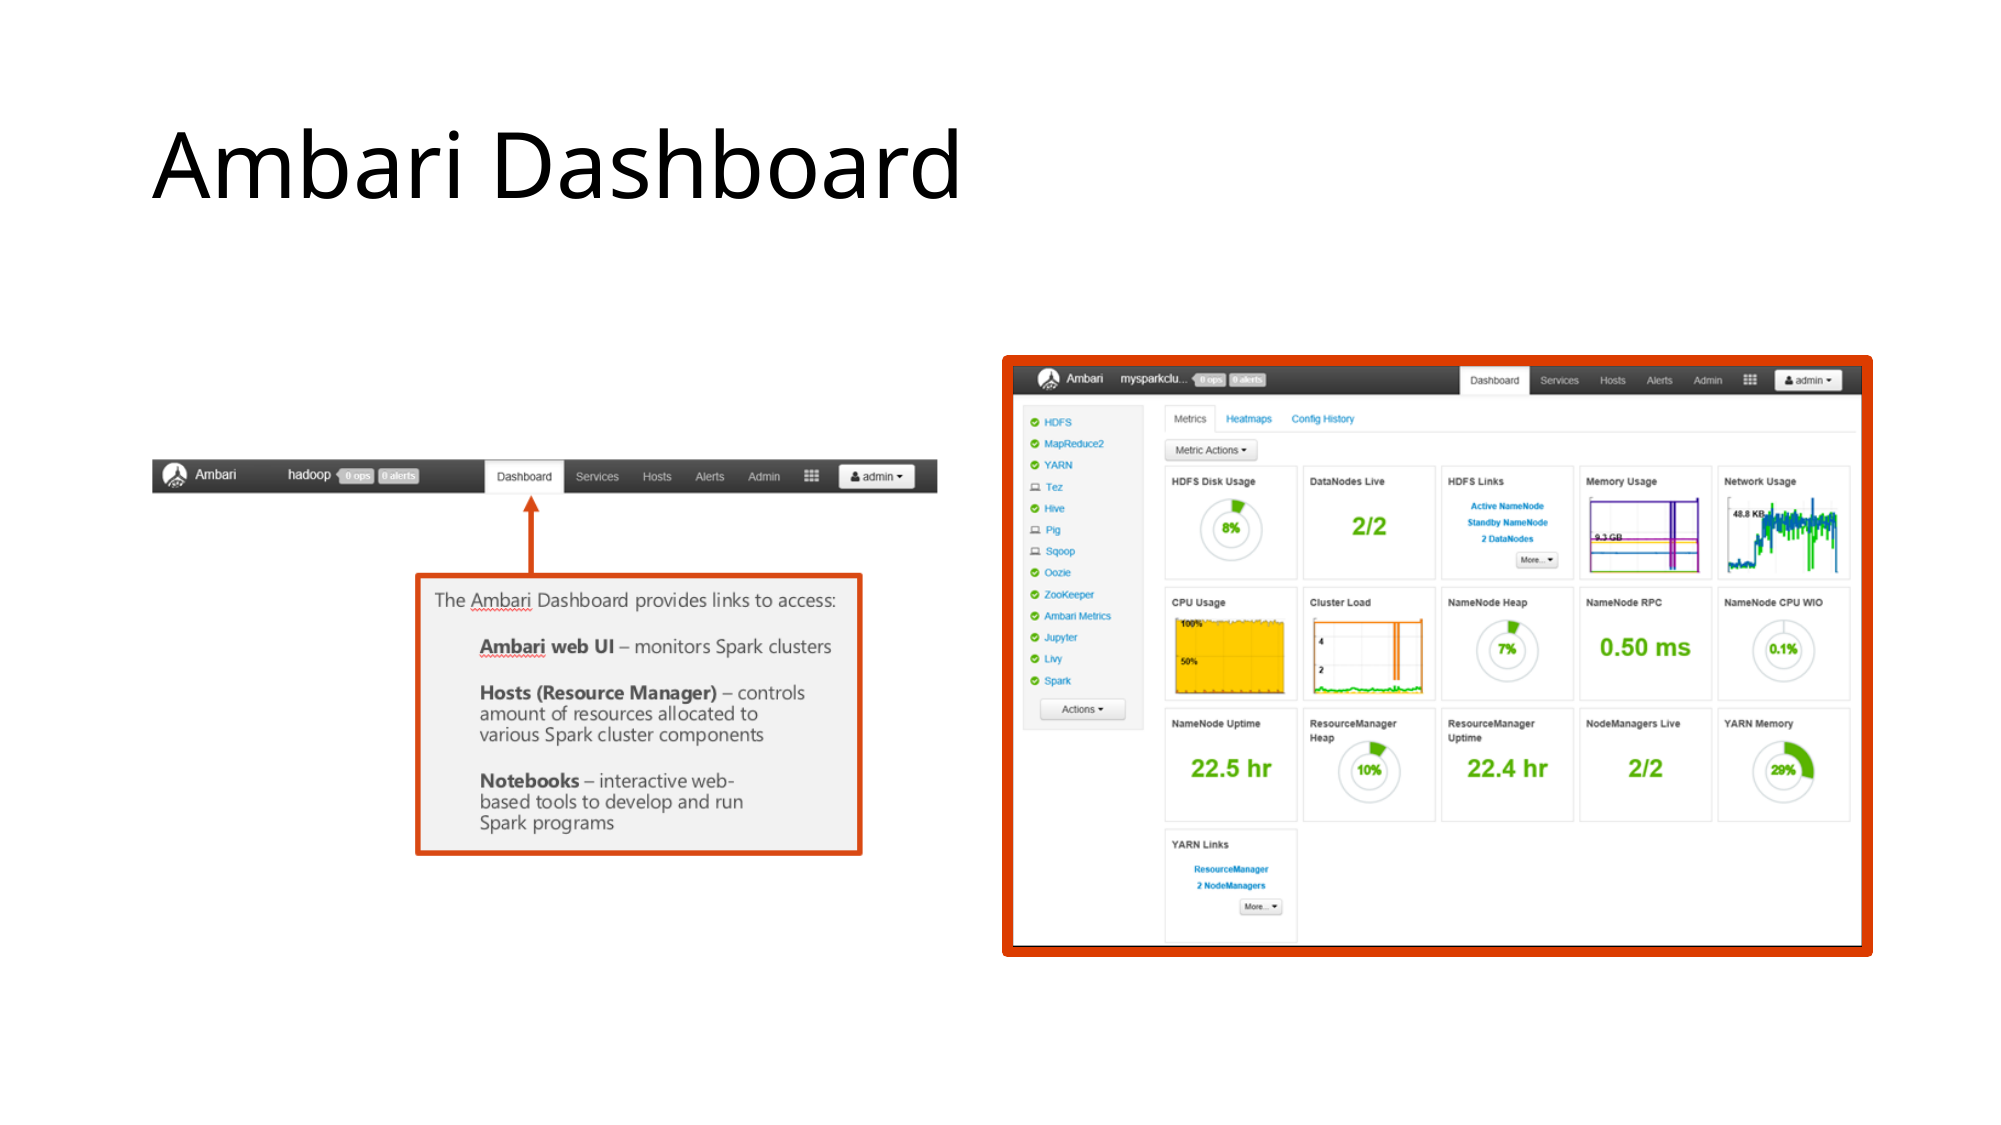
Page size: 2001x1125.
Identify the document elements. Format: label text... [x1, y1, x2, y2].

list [137, 444, 988, 868]
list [1012, 365, 1863, 947]
title Ambari Dashboard [137, 59, 1863, 278]
